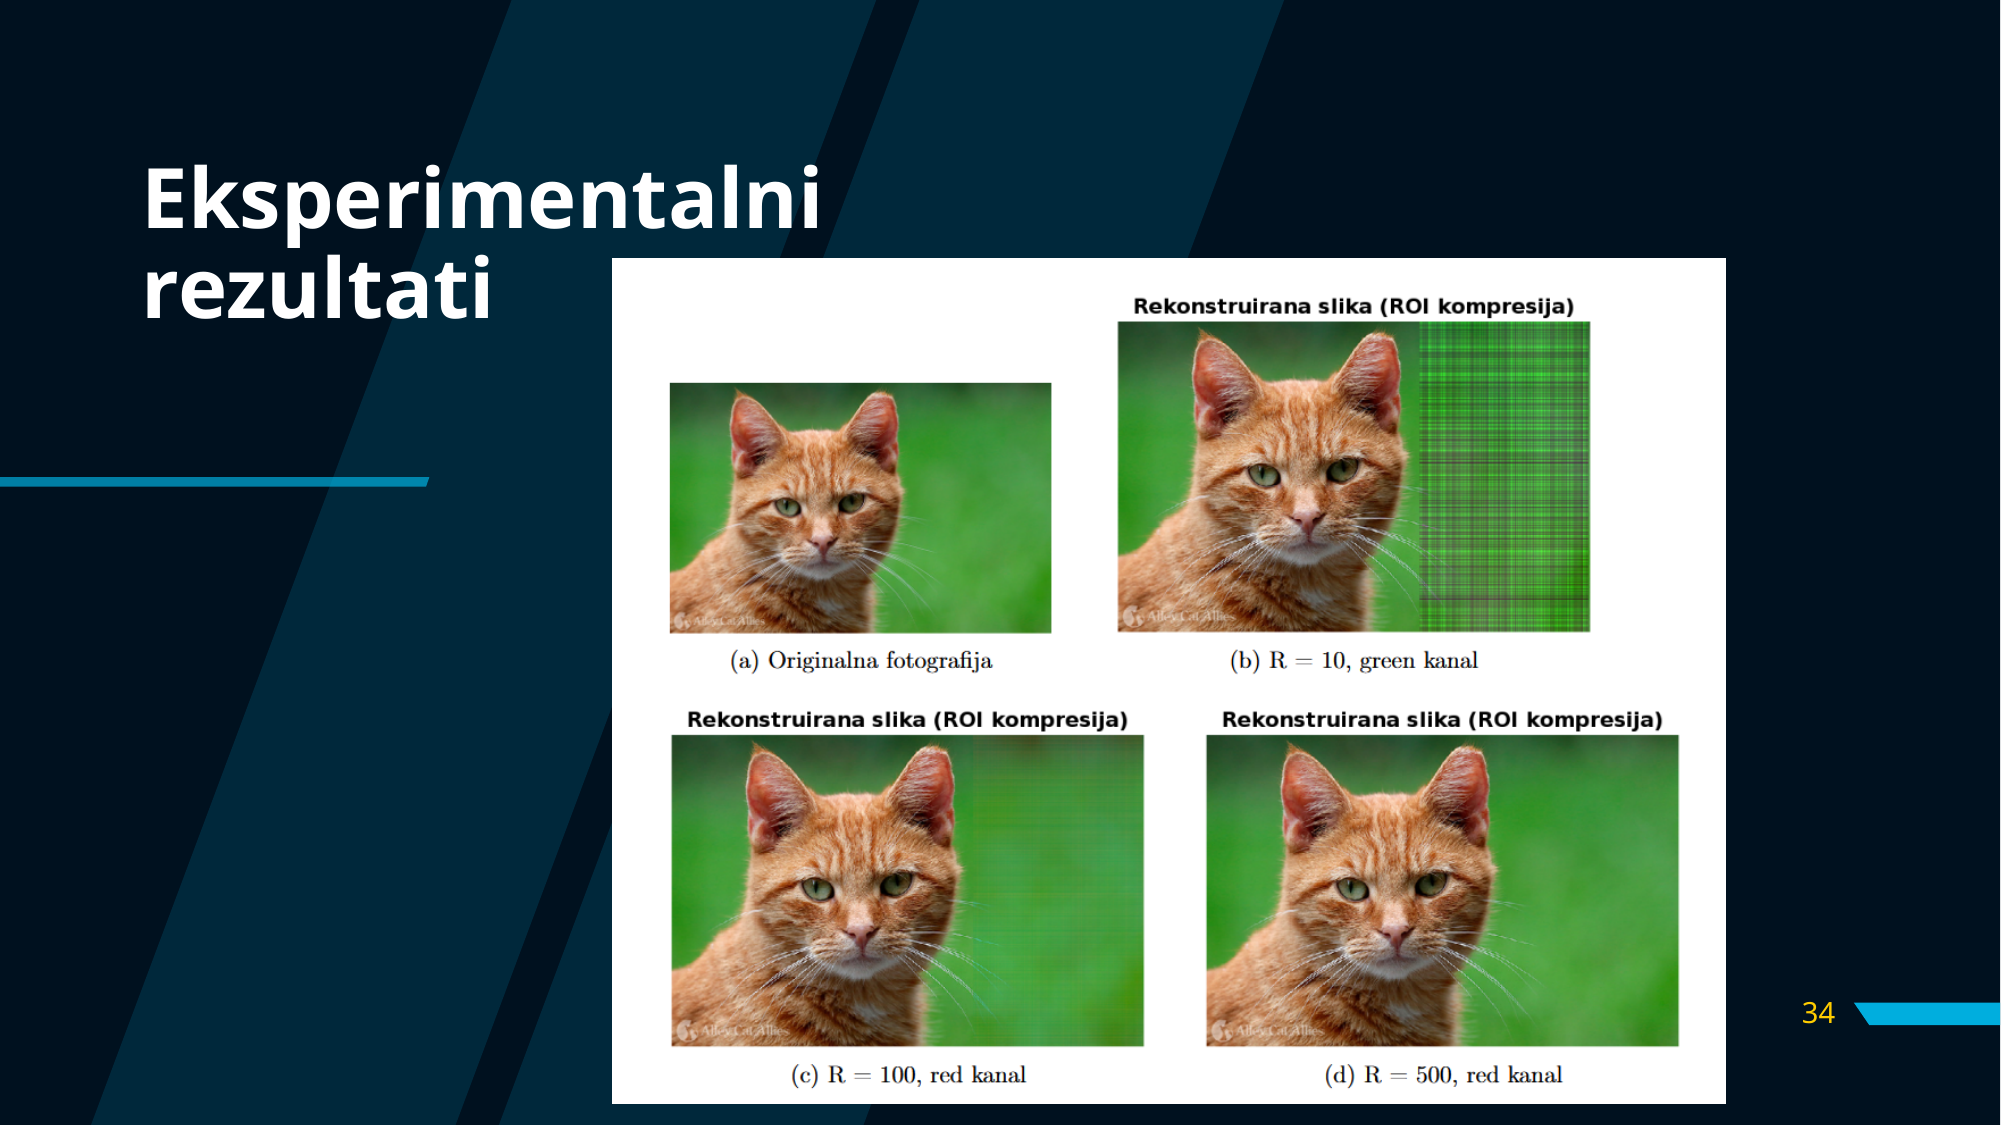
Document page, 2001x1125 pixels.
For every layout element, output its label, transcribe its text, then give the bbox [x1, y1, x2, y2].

picture [611, 258, 1726, 1104]
title Eksperimentalni rezultati [126, 121, 1022, 372]
slide_number 34 [1760, 984, 1851, 1045]
